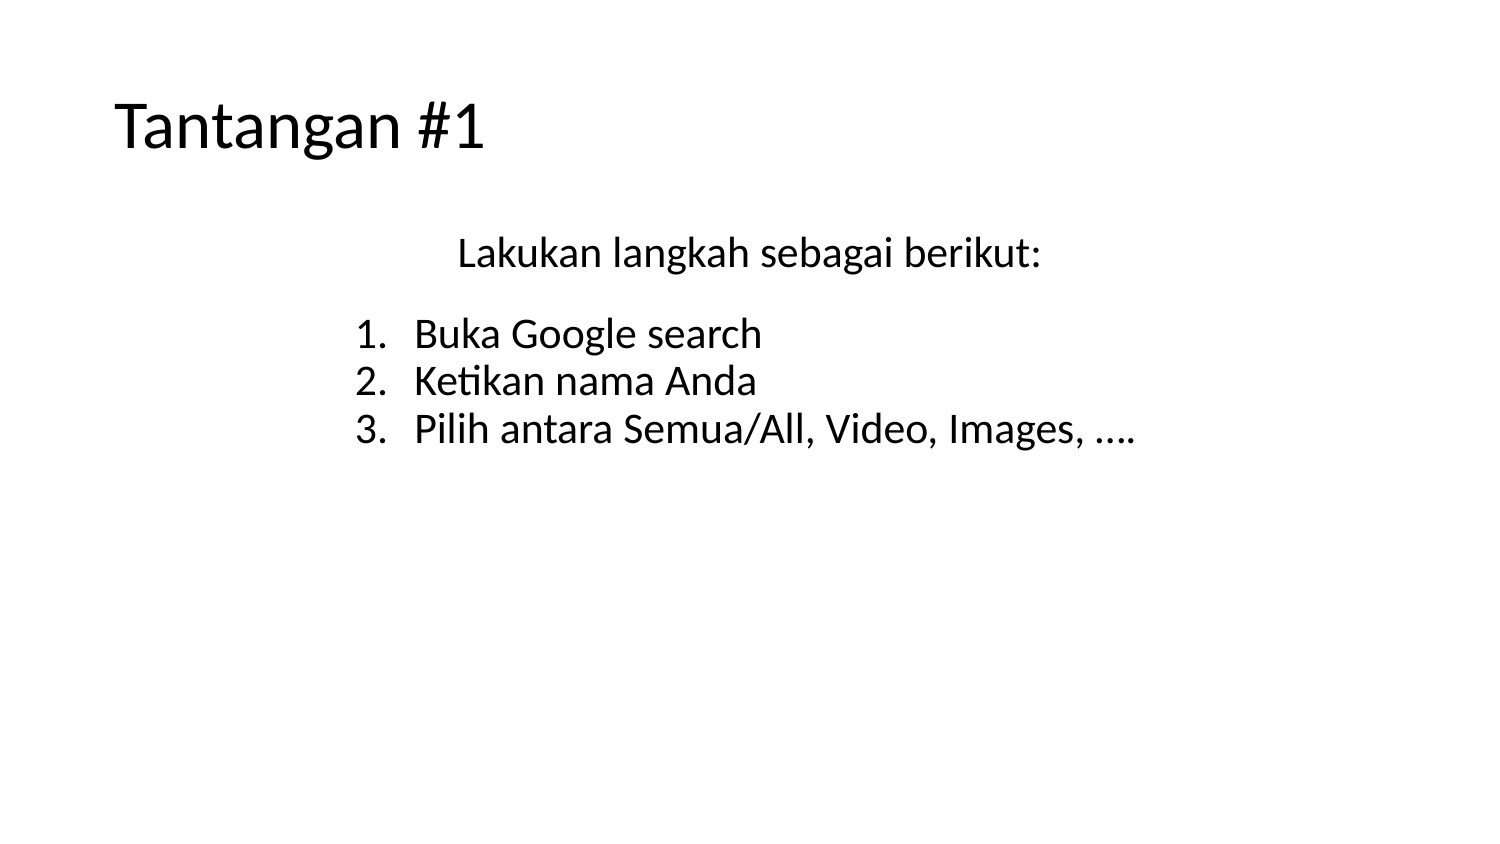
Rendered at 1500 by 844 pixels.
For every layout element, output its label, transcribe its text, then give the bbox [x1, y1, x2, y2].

list Lakukan langkah sebagai berikut: Buka Google search Ketikan nama Anda Pilih antara Semua/All, Video, Images, …. [103, 224, 1397, 760]
title Tantangan #1 [103, 44, 1397, 208]
